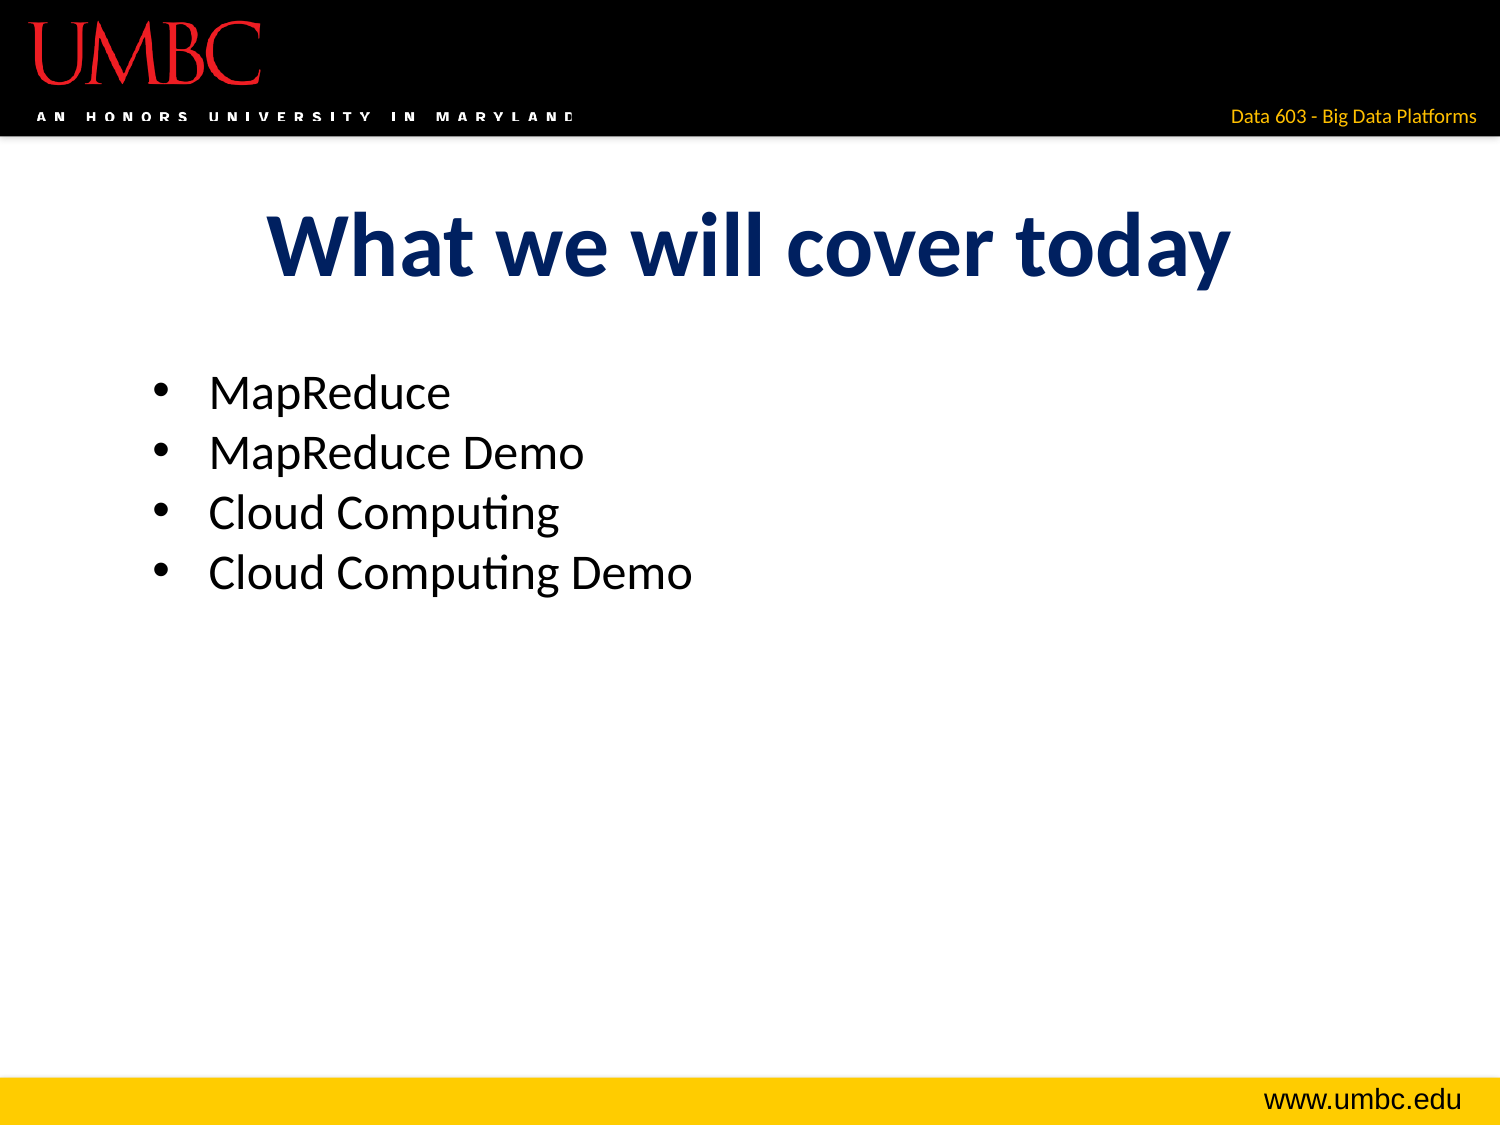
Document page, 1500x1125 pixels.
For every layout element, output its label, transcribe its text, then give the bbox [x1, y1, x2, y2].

title What we will cover today [75, 145, 1425, 334]
text_box MapReduce MapReduce Demo Cloud Computing Cloud Computing Demo [137, 351, 1256, 607]
